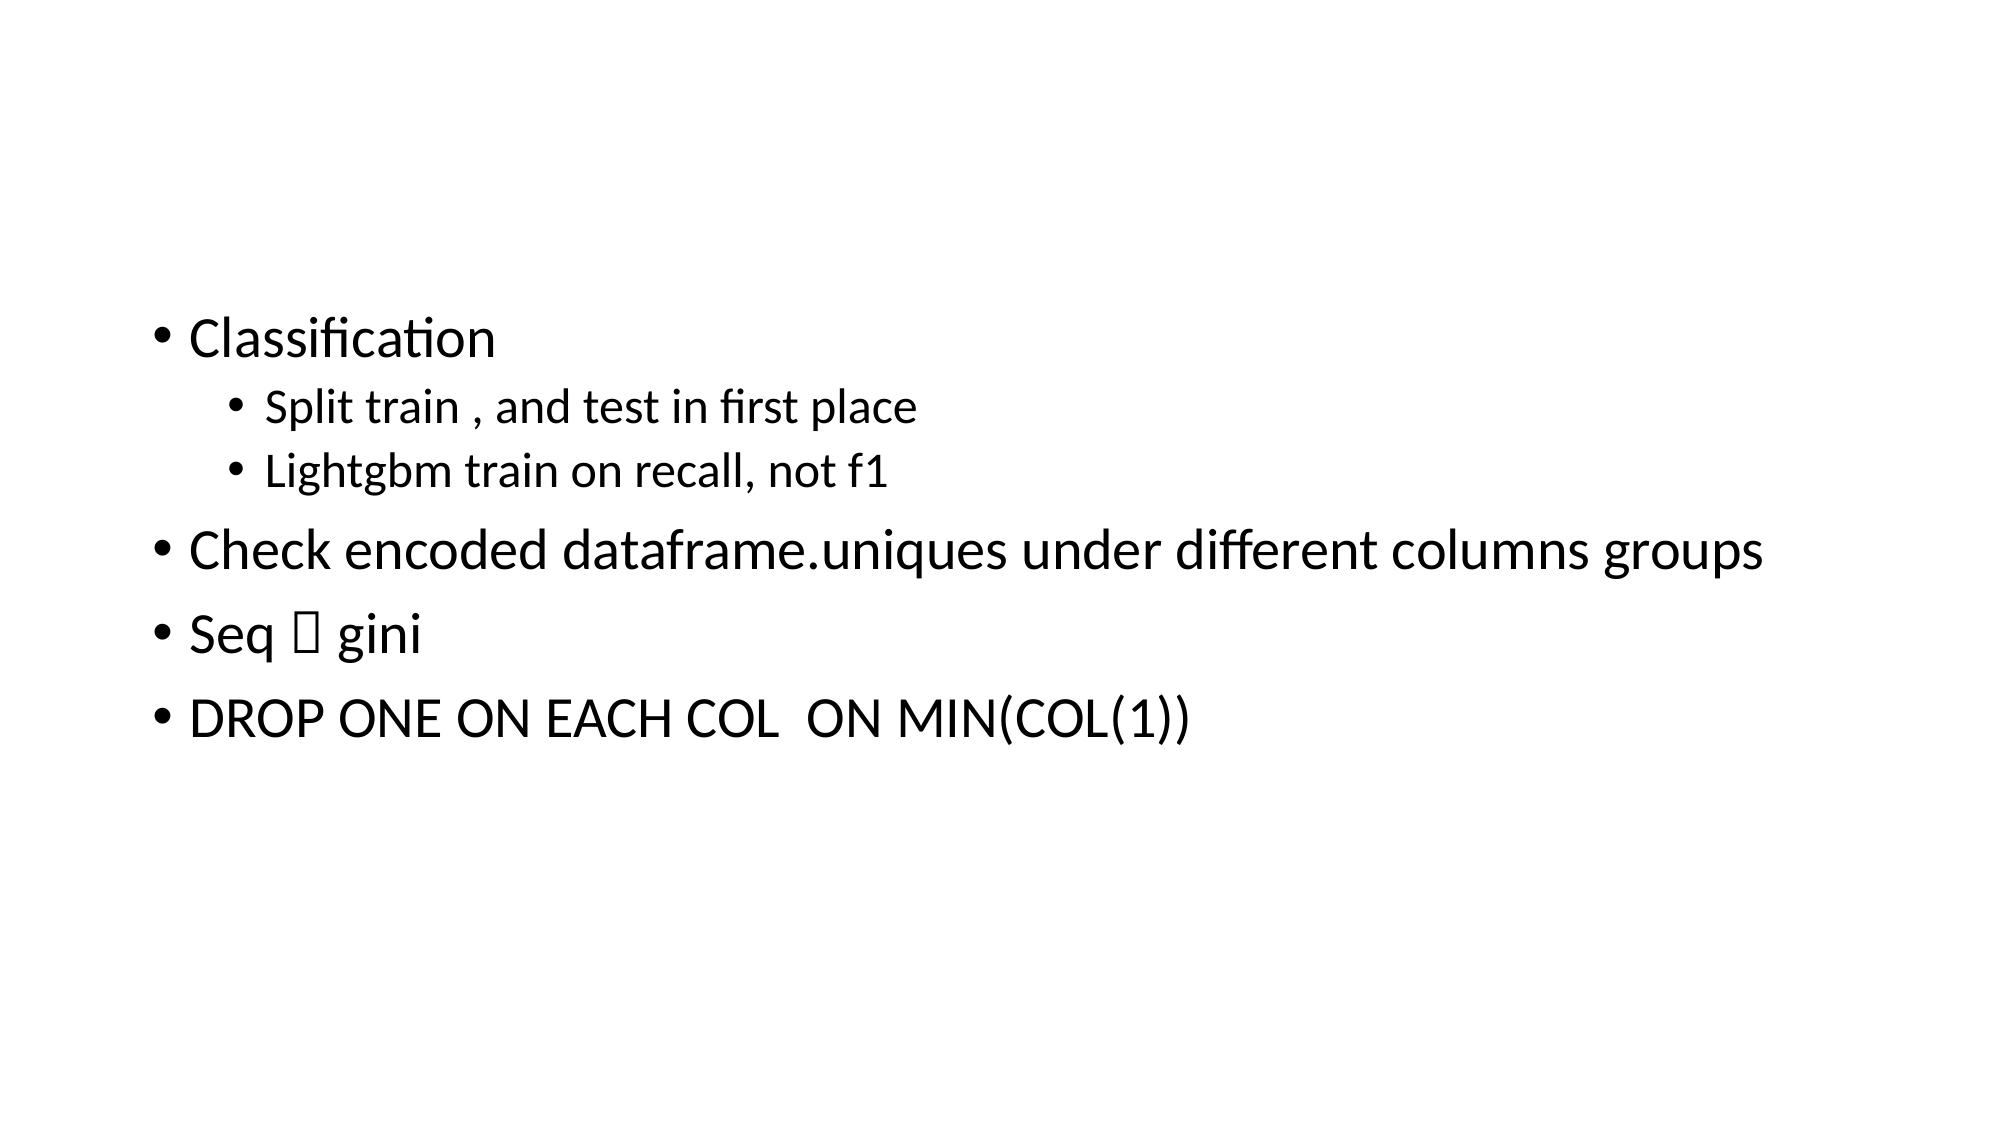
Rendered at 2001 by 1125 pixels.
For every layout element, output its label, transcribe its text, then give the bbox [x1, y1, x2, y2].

list Classification Split train , and test in first place Lightgbm train on recall, not f1 Check encoded dataframe.uniques under different columns groups Seq  gini DROP ONE ON EACH COL ON MIN(COL(1)) [137, 299, 1863, 1014]
